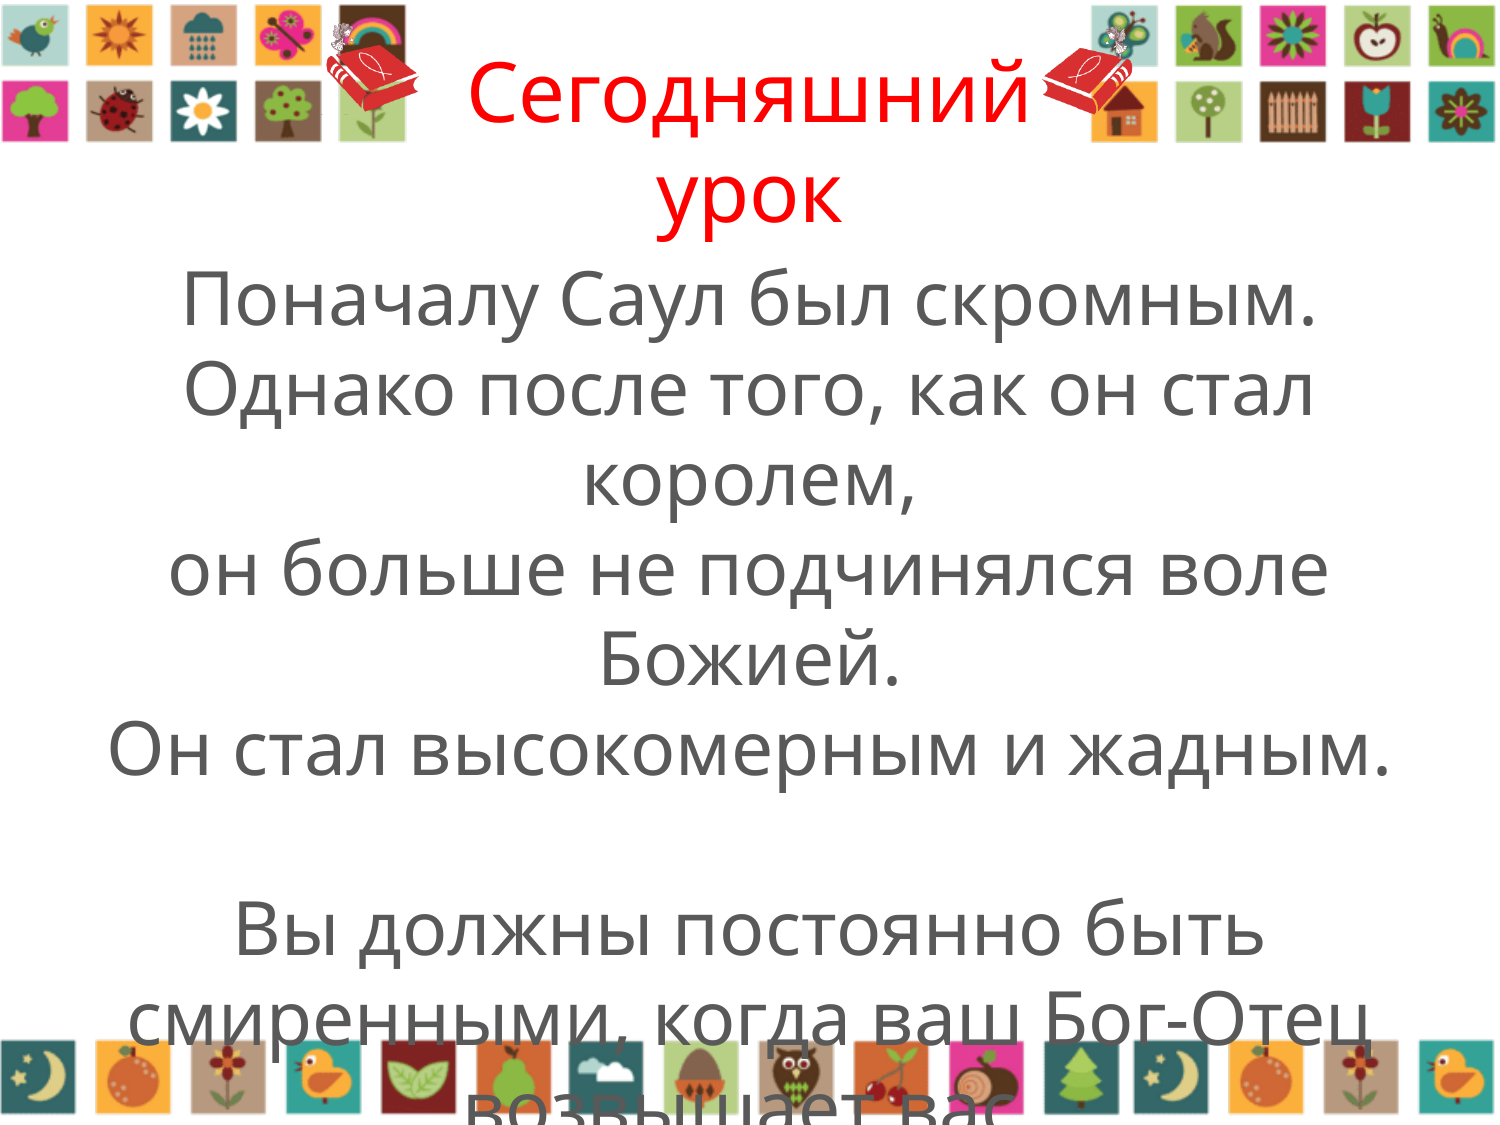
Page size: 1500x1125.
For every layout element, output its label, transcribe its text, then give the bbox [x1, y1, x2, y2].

text_box Поначалу Саул был скромным. Однако после того, как он стал королем, он больше не подчинялся воле Божией. Он стал высокомерным и жадным. Вы должны постоянно быть смиренными, когда ваш Бог-Отец возвышает вас. [76, 243, 1424, 1027]
picture [1010, 3, 1500, 150]
picture [0, 3, 451, 150]
text_box Сегодняшний урок [417, 32, 1083, 243]
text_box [0, 1028, 1500, 1118]
